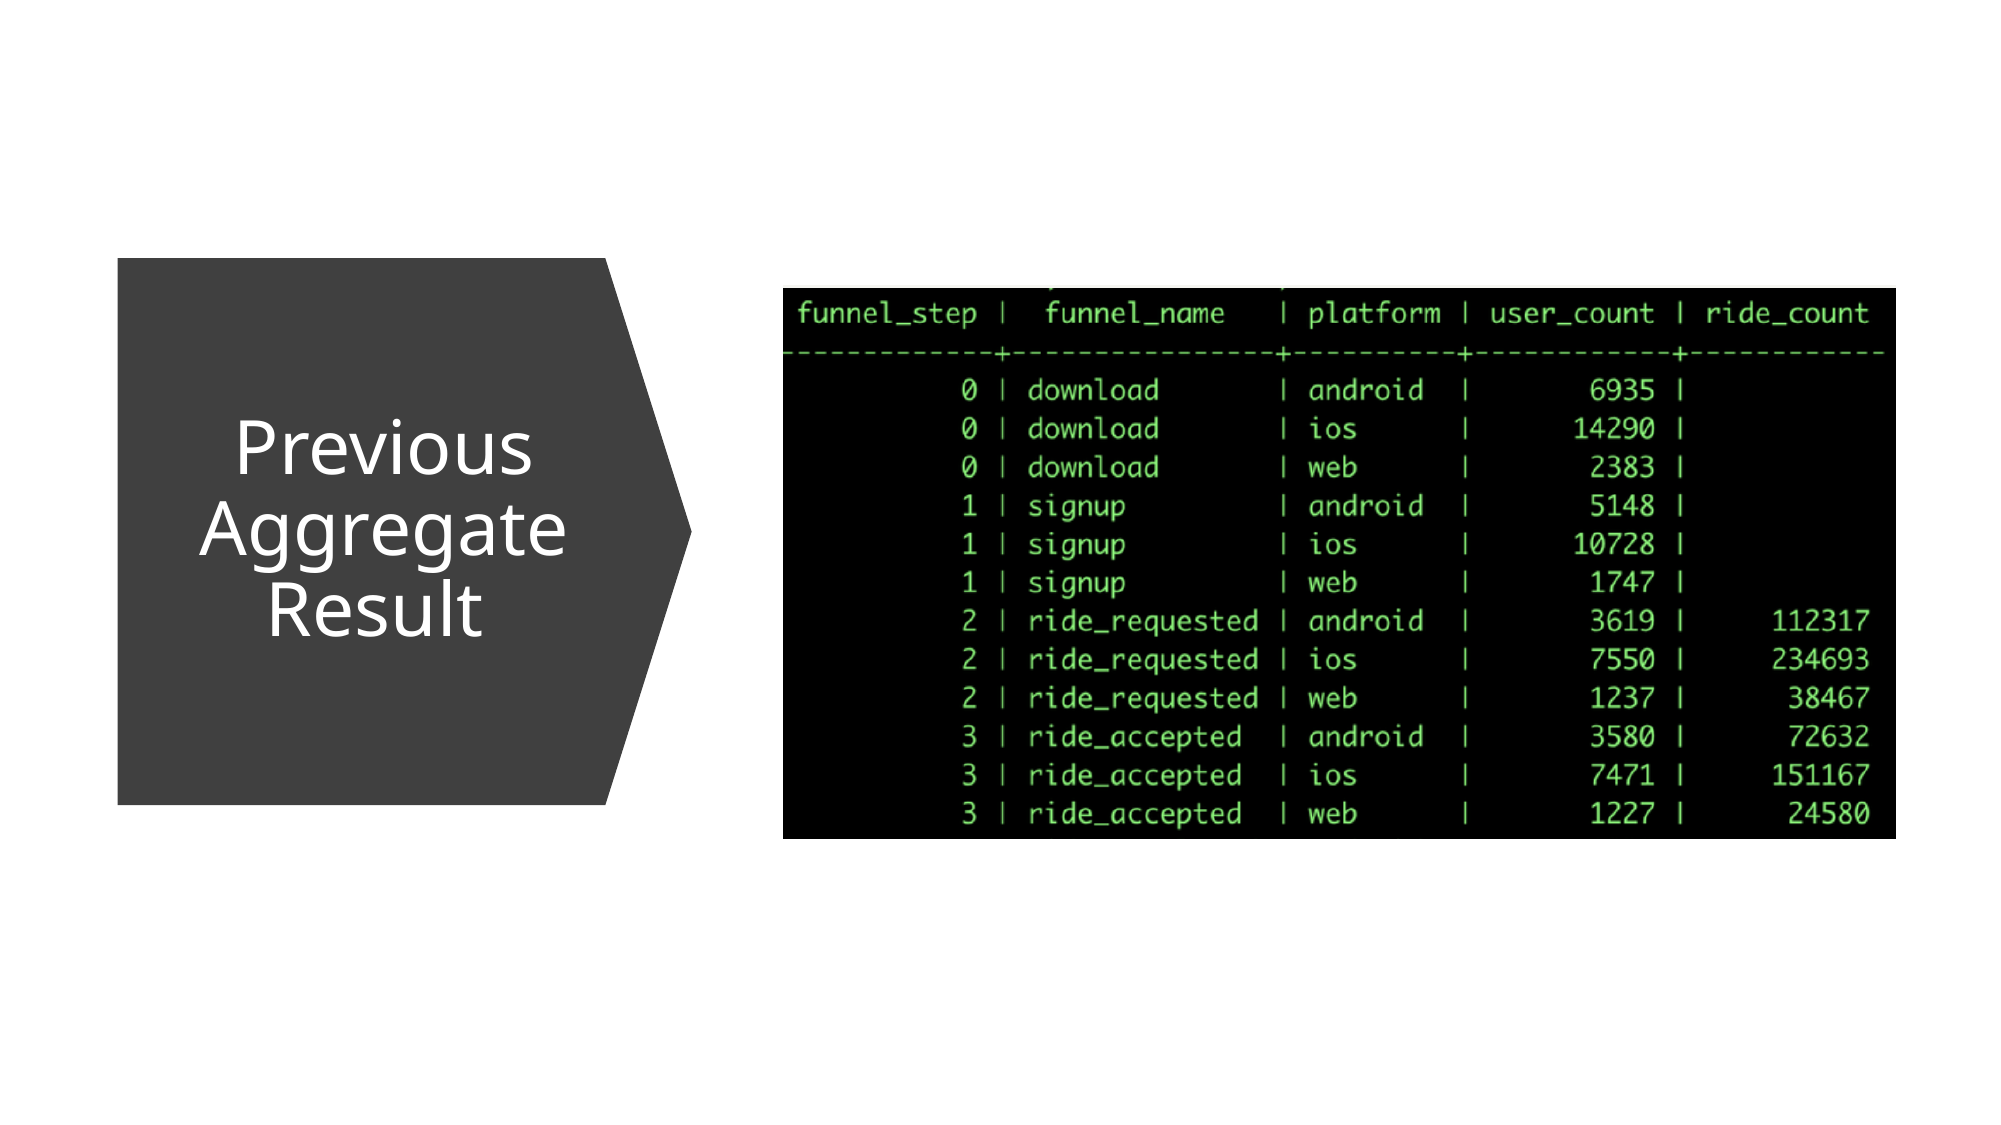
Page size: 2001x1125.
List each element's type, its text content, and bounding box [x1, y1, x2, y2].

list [783, 285, 1897, 840]
text_box [116, 256, 694, 807]
title Previous Aggregate Result [168, 322, 601, 741]
